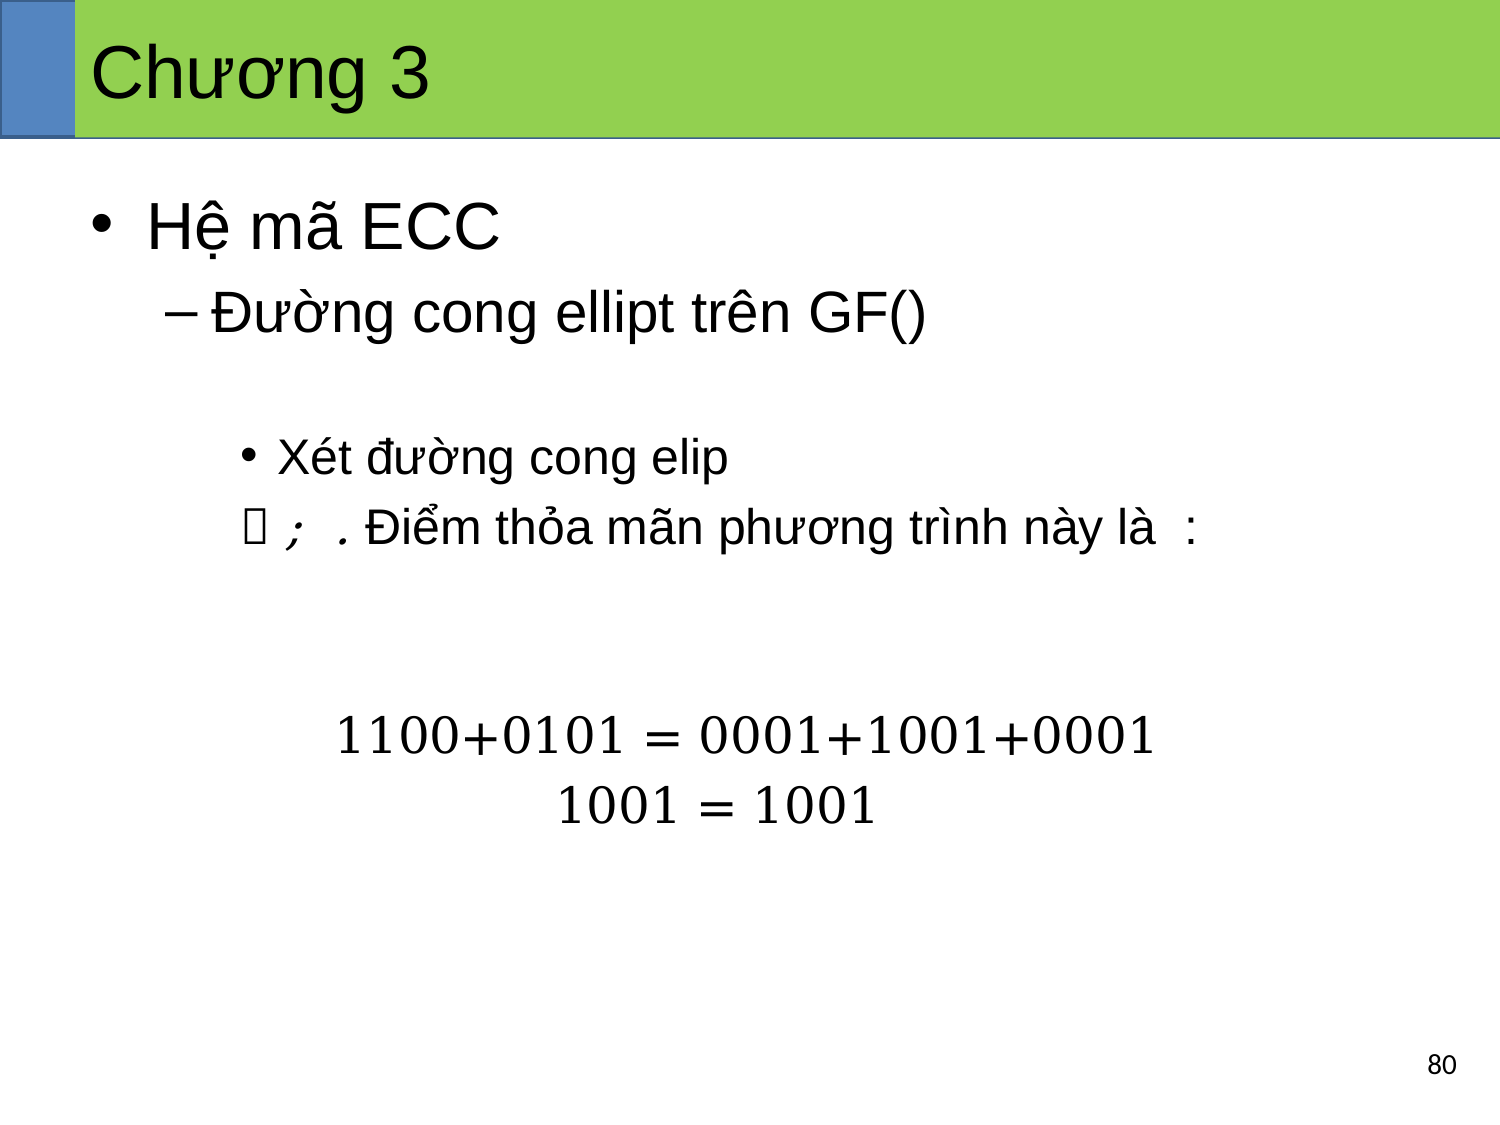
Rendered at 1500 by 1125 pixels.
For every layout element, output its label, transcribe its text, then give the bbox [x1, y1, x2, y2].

slide_number 80 [1412, 1037, 1488, 1098]
title Chương 3 [75, 0, 1500, 138]
